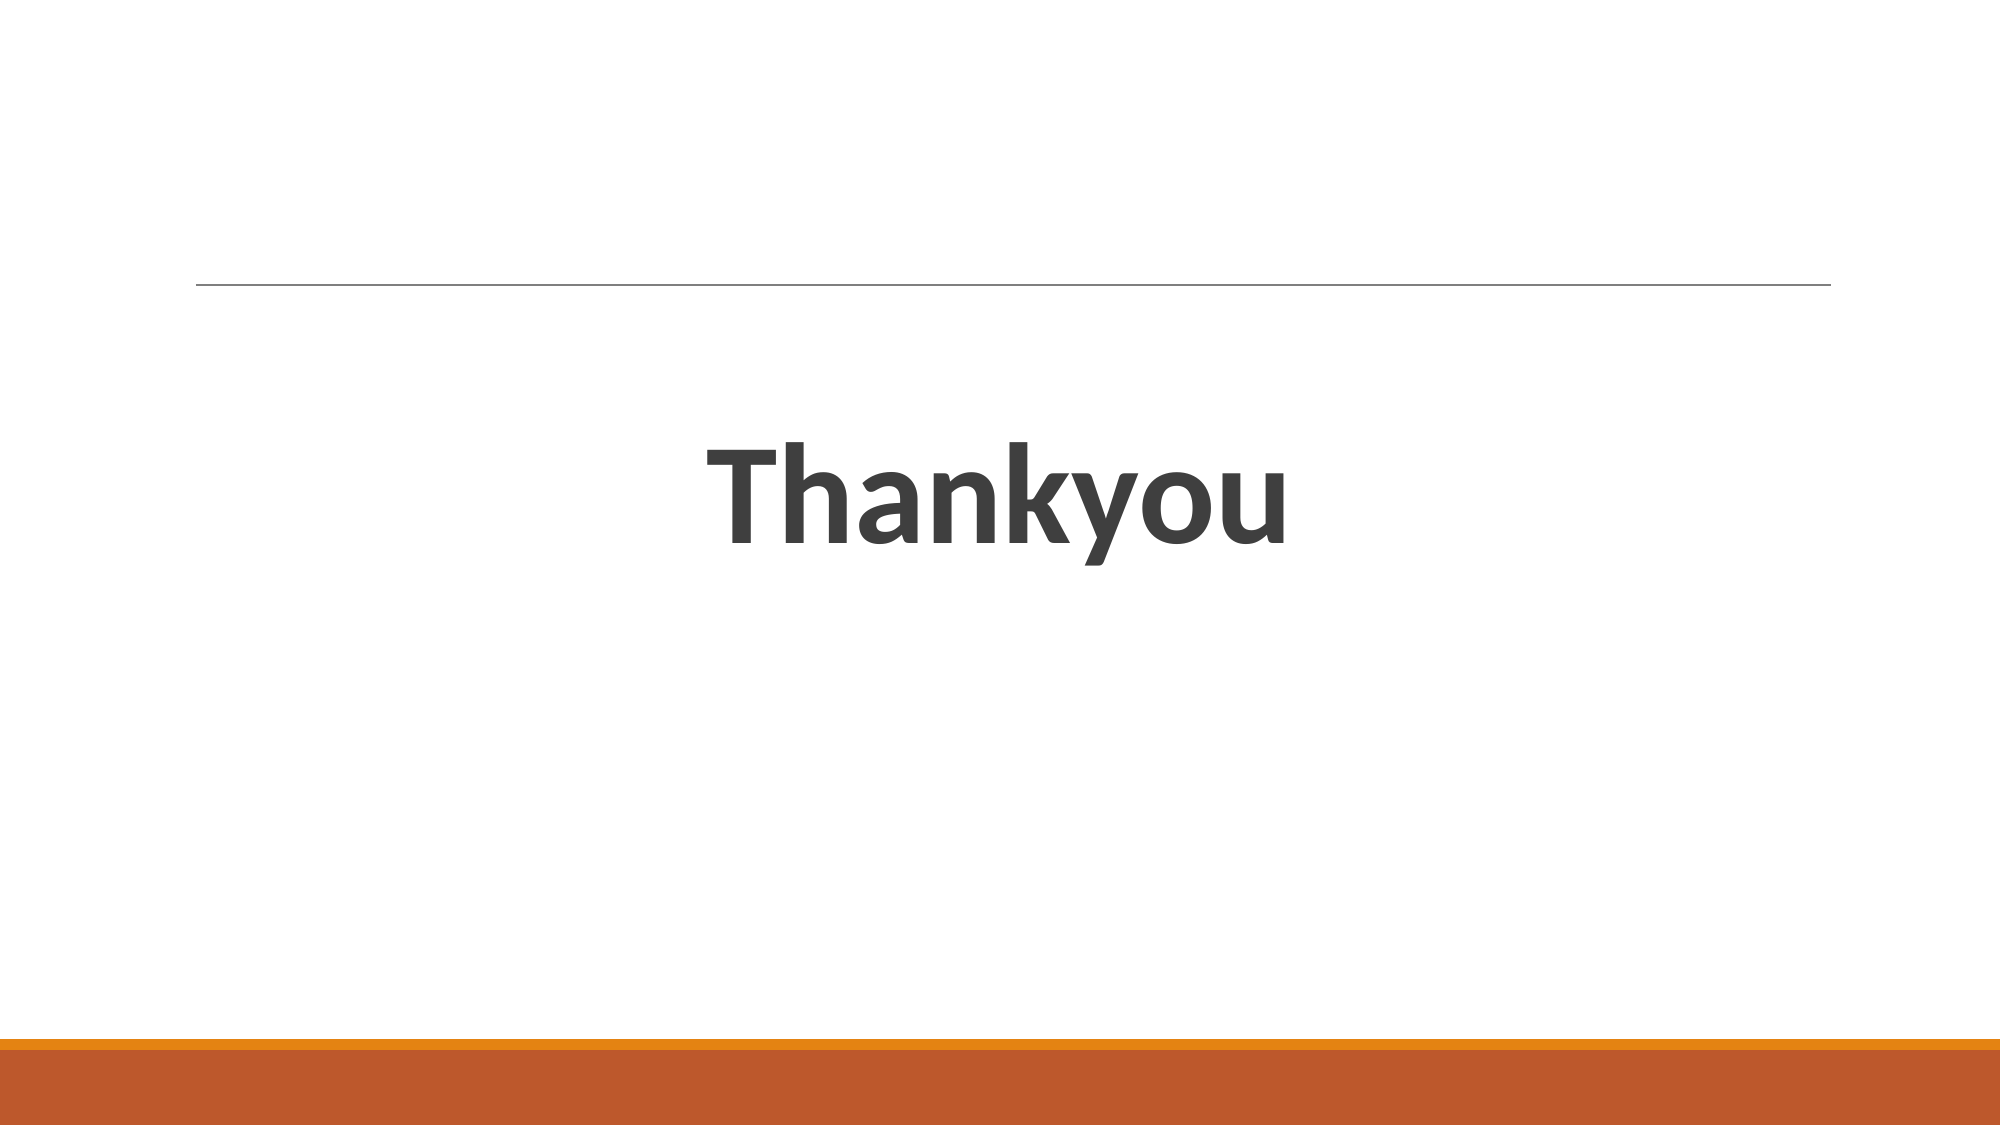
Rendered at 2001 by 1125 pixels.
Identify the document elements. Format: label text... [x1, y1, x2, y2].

title Thankyou [174, 342, 1825, 581]
